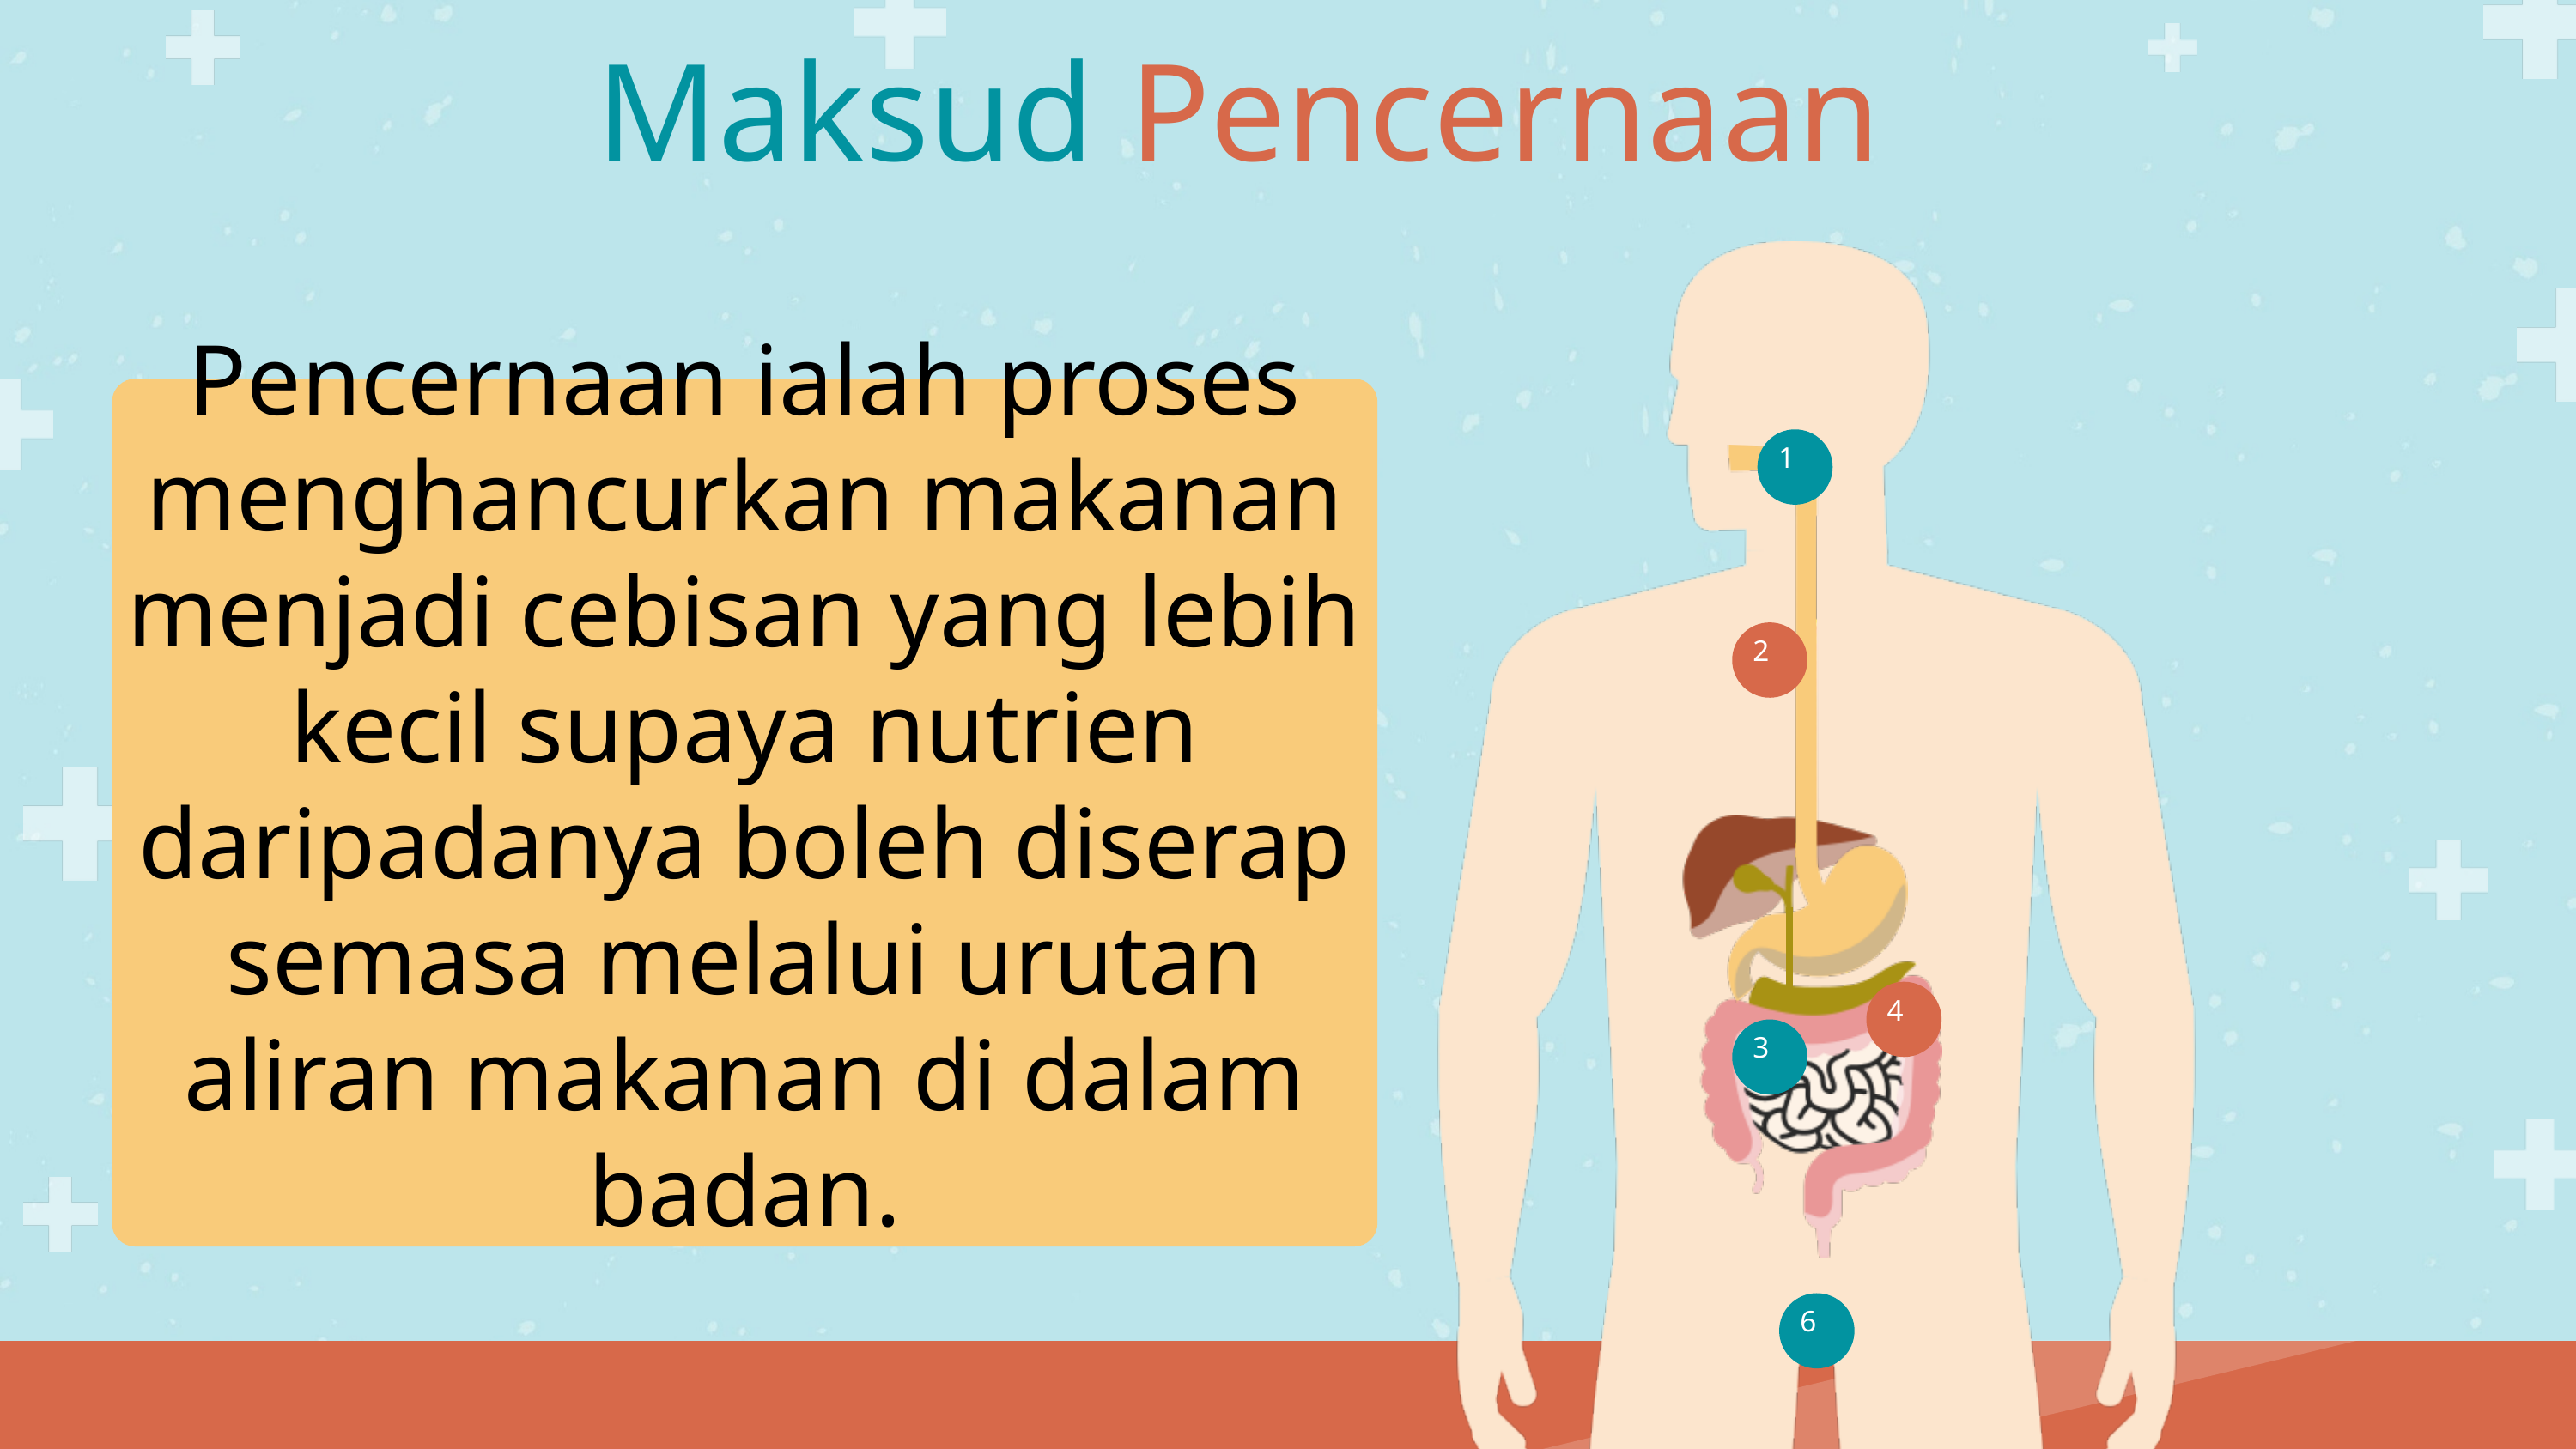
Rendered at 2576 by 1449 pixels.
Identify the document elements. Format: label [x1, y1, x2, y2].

text_box [1785, 906, 1794, 1003]
text_box [1731, 621, 1808, 698]
text_box [1778, 1293, 1855, 1369]
text_box [1757, 428, 1833, 506]
text_box [2202, 1339, 2361, 1449]
picture [0, 0, 2576, 1449]
text_box [0, 1340, 1431, 1449]
text_box [2362, 1340, 2576, 1449]
text_box [1866, 981, 1942, 1058]
text_box [112, 317, 1378, 1247]
text_box [1731, 1019, 1808, 1095]
